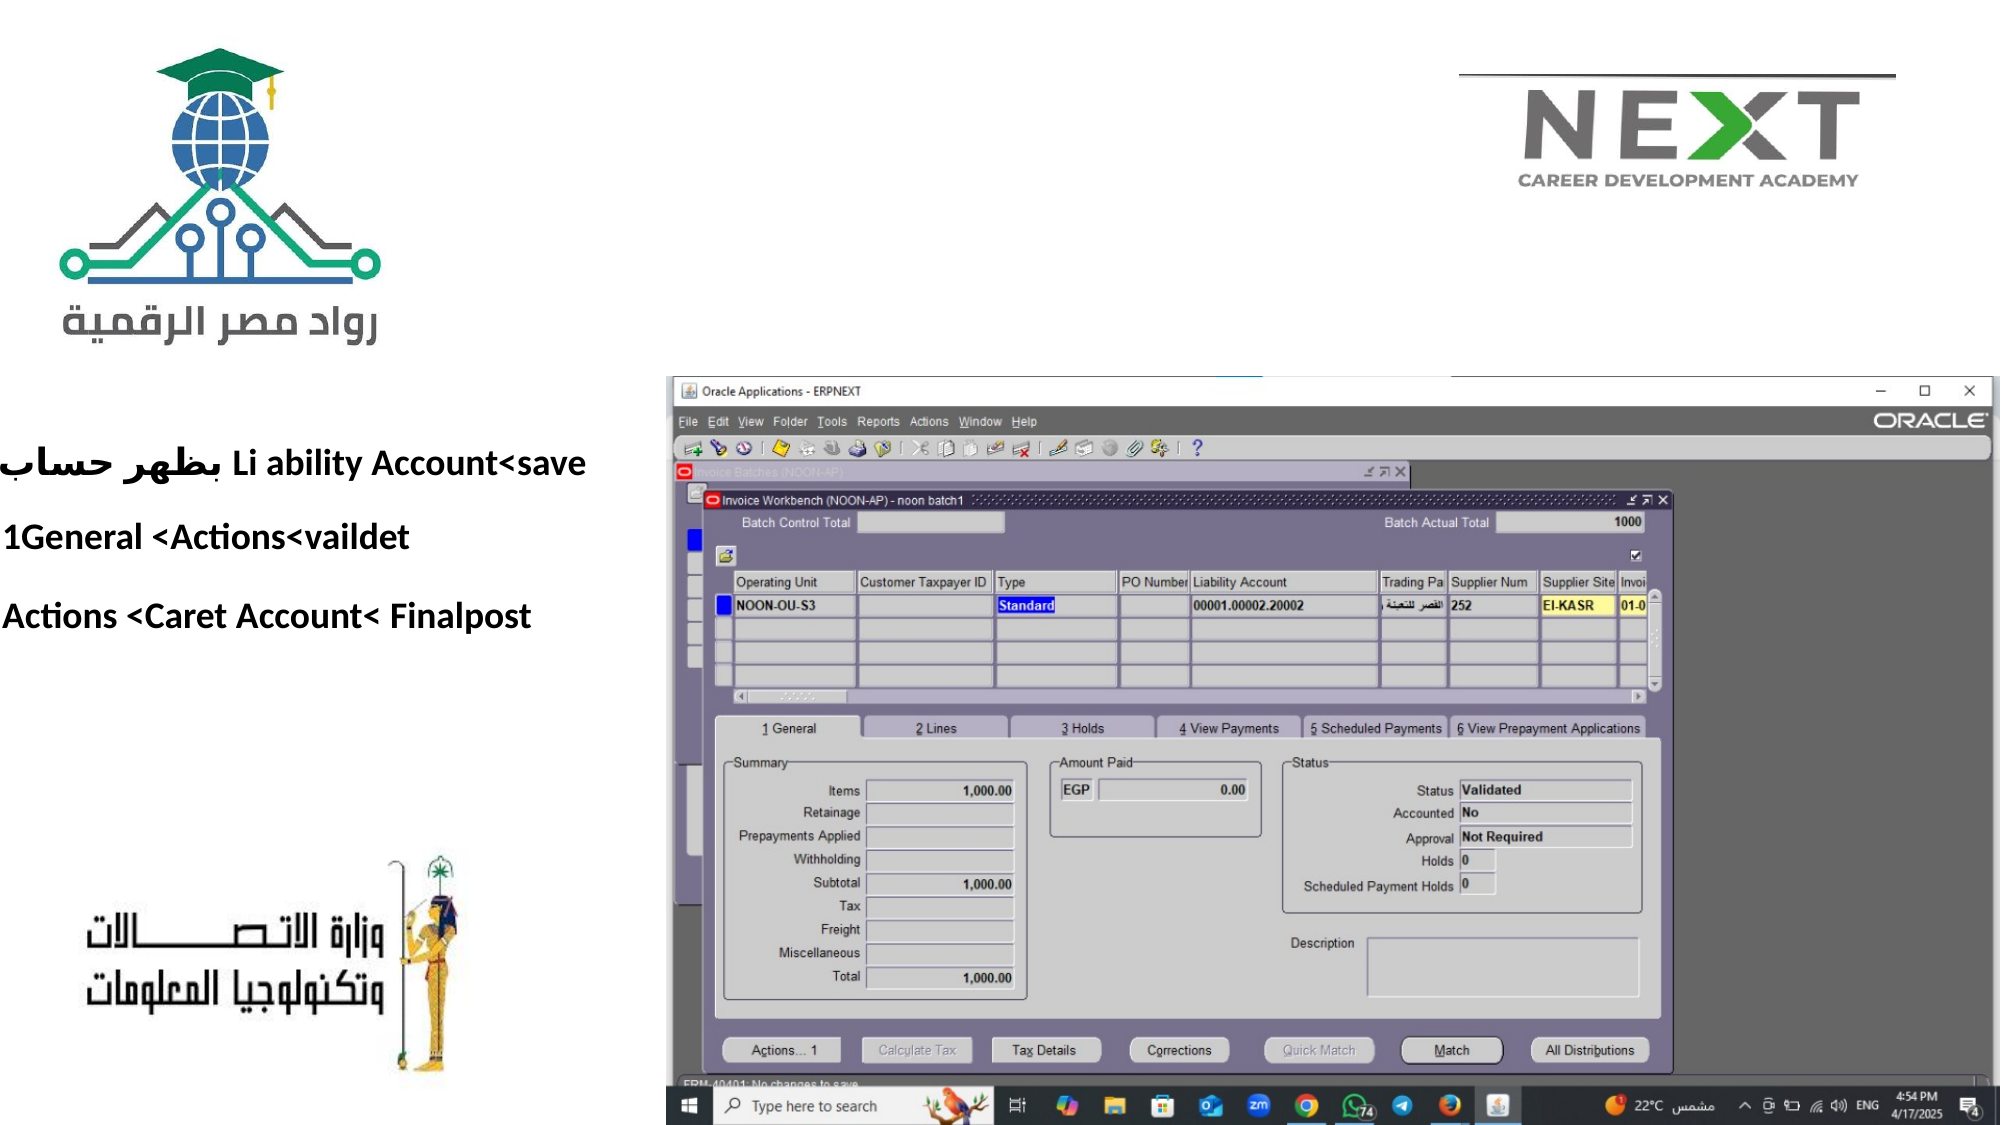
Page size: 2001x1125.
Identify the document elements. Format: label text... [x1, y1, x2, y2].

picture [1459, 74, 1896, 198]
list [56, 821, 484, 1102]
text_box بظهر حساب Li ability Account<save [0, 430, 666, 491]
text_box Actions <Caret Account< Finalpost [0, 583, 666, 644]
picture [666, 375, 2000, 1125]
text_box 1General <Actions<vaildet [0, 504, 666, 565]
picture [0, 0, 432, 431]
